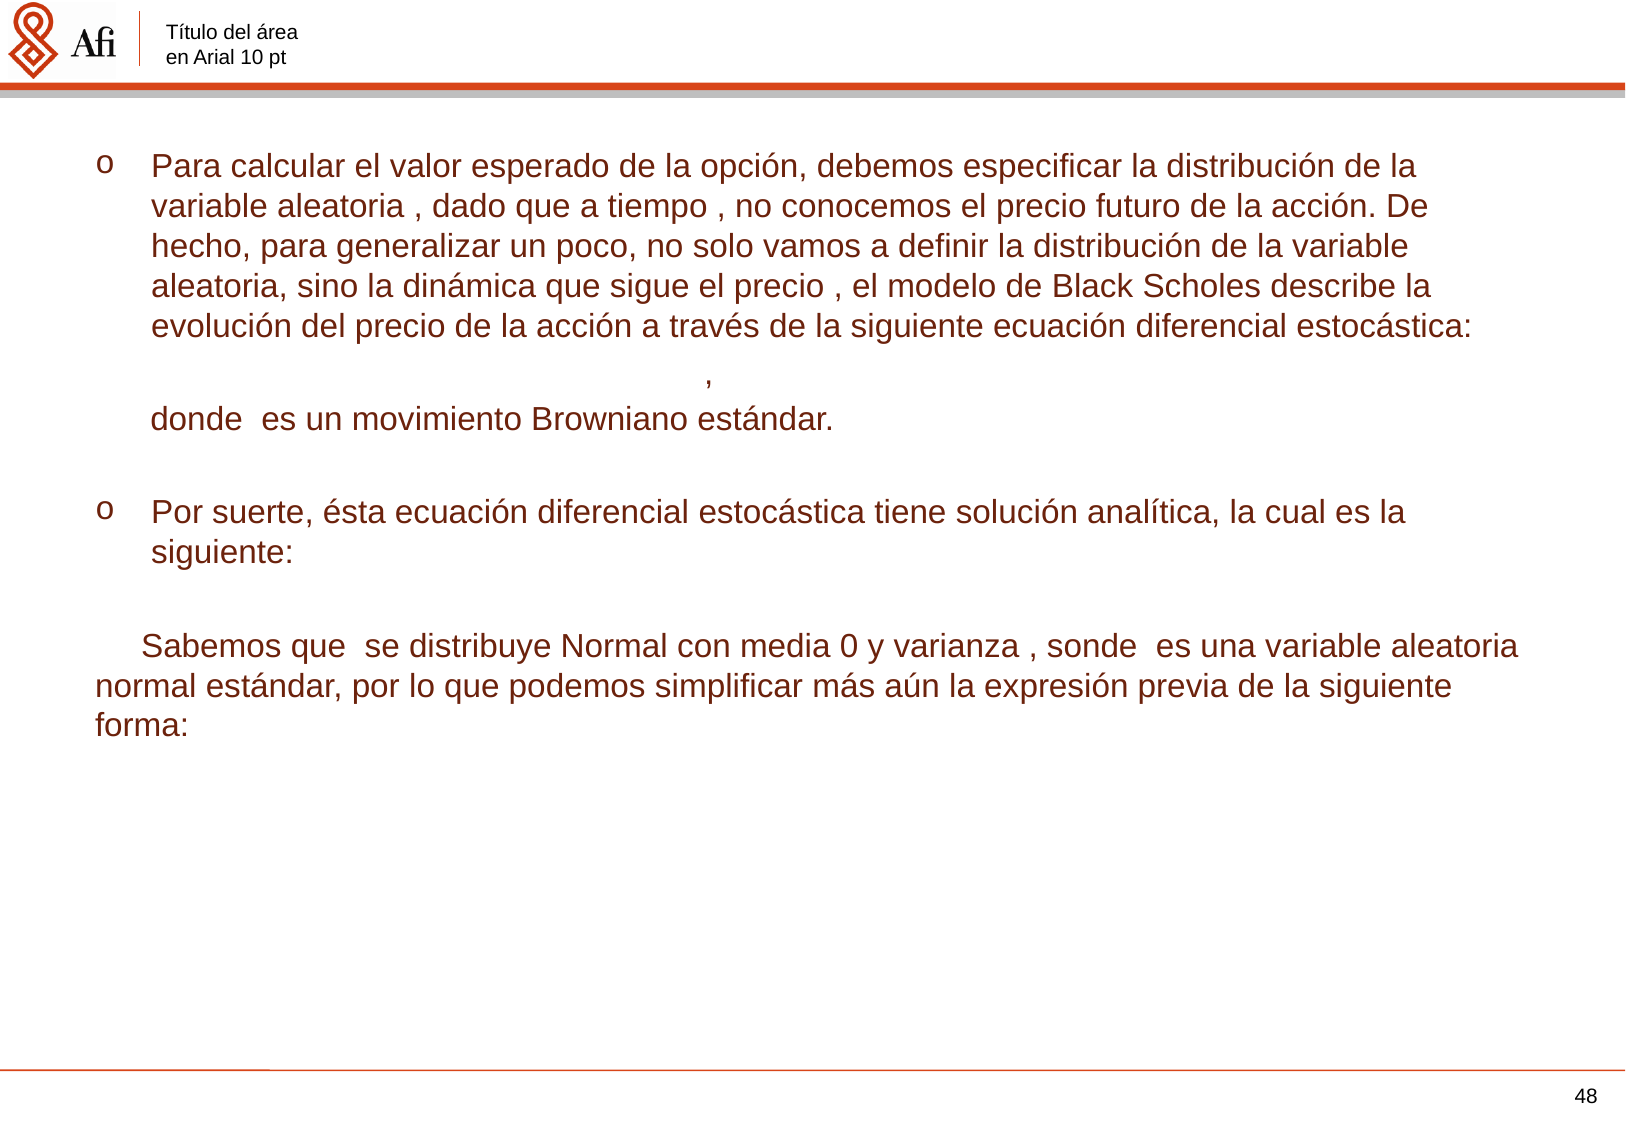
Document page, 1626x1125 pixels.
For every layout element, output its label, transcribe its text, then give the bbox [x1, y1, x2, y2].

slide_number 48 [1438, 1074, 1613, 1125]
picture [8, 2, 116, 79]
